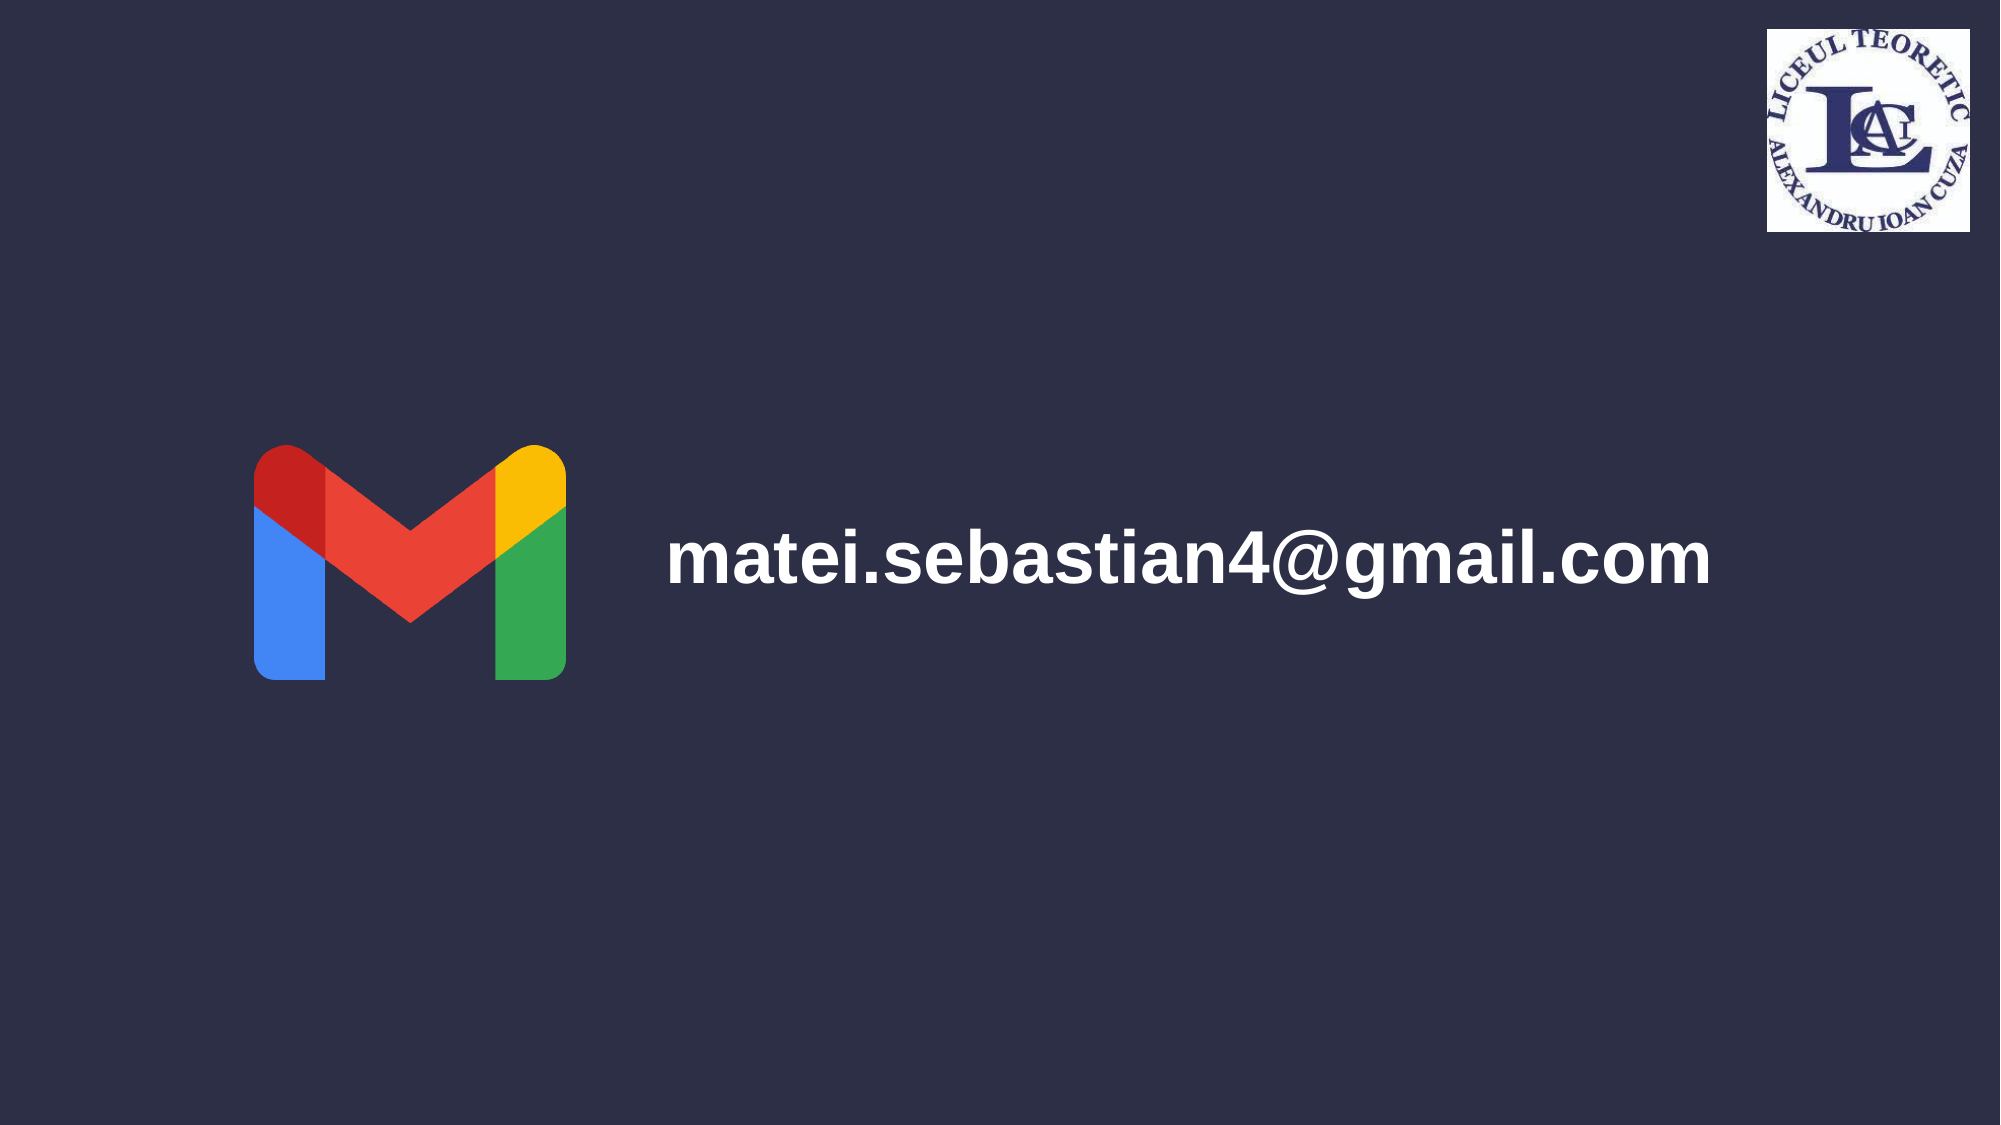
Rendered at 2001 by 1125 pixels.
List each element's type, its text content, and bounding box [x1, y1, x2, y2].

text_box matei.sebastian4@gmail.com [650, 500, 2000, 606]
picture [1767, 29, 1970, 232]
picture [254, 445, 566, 680]
